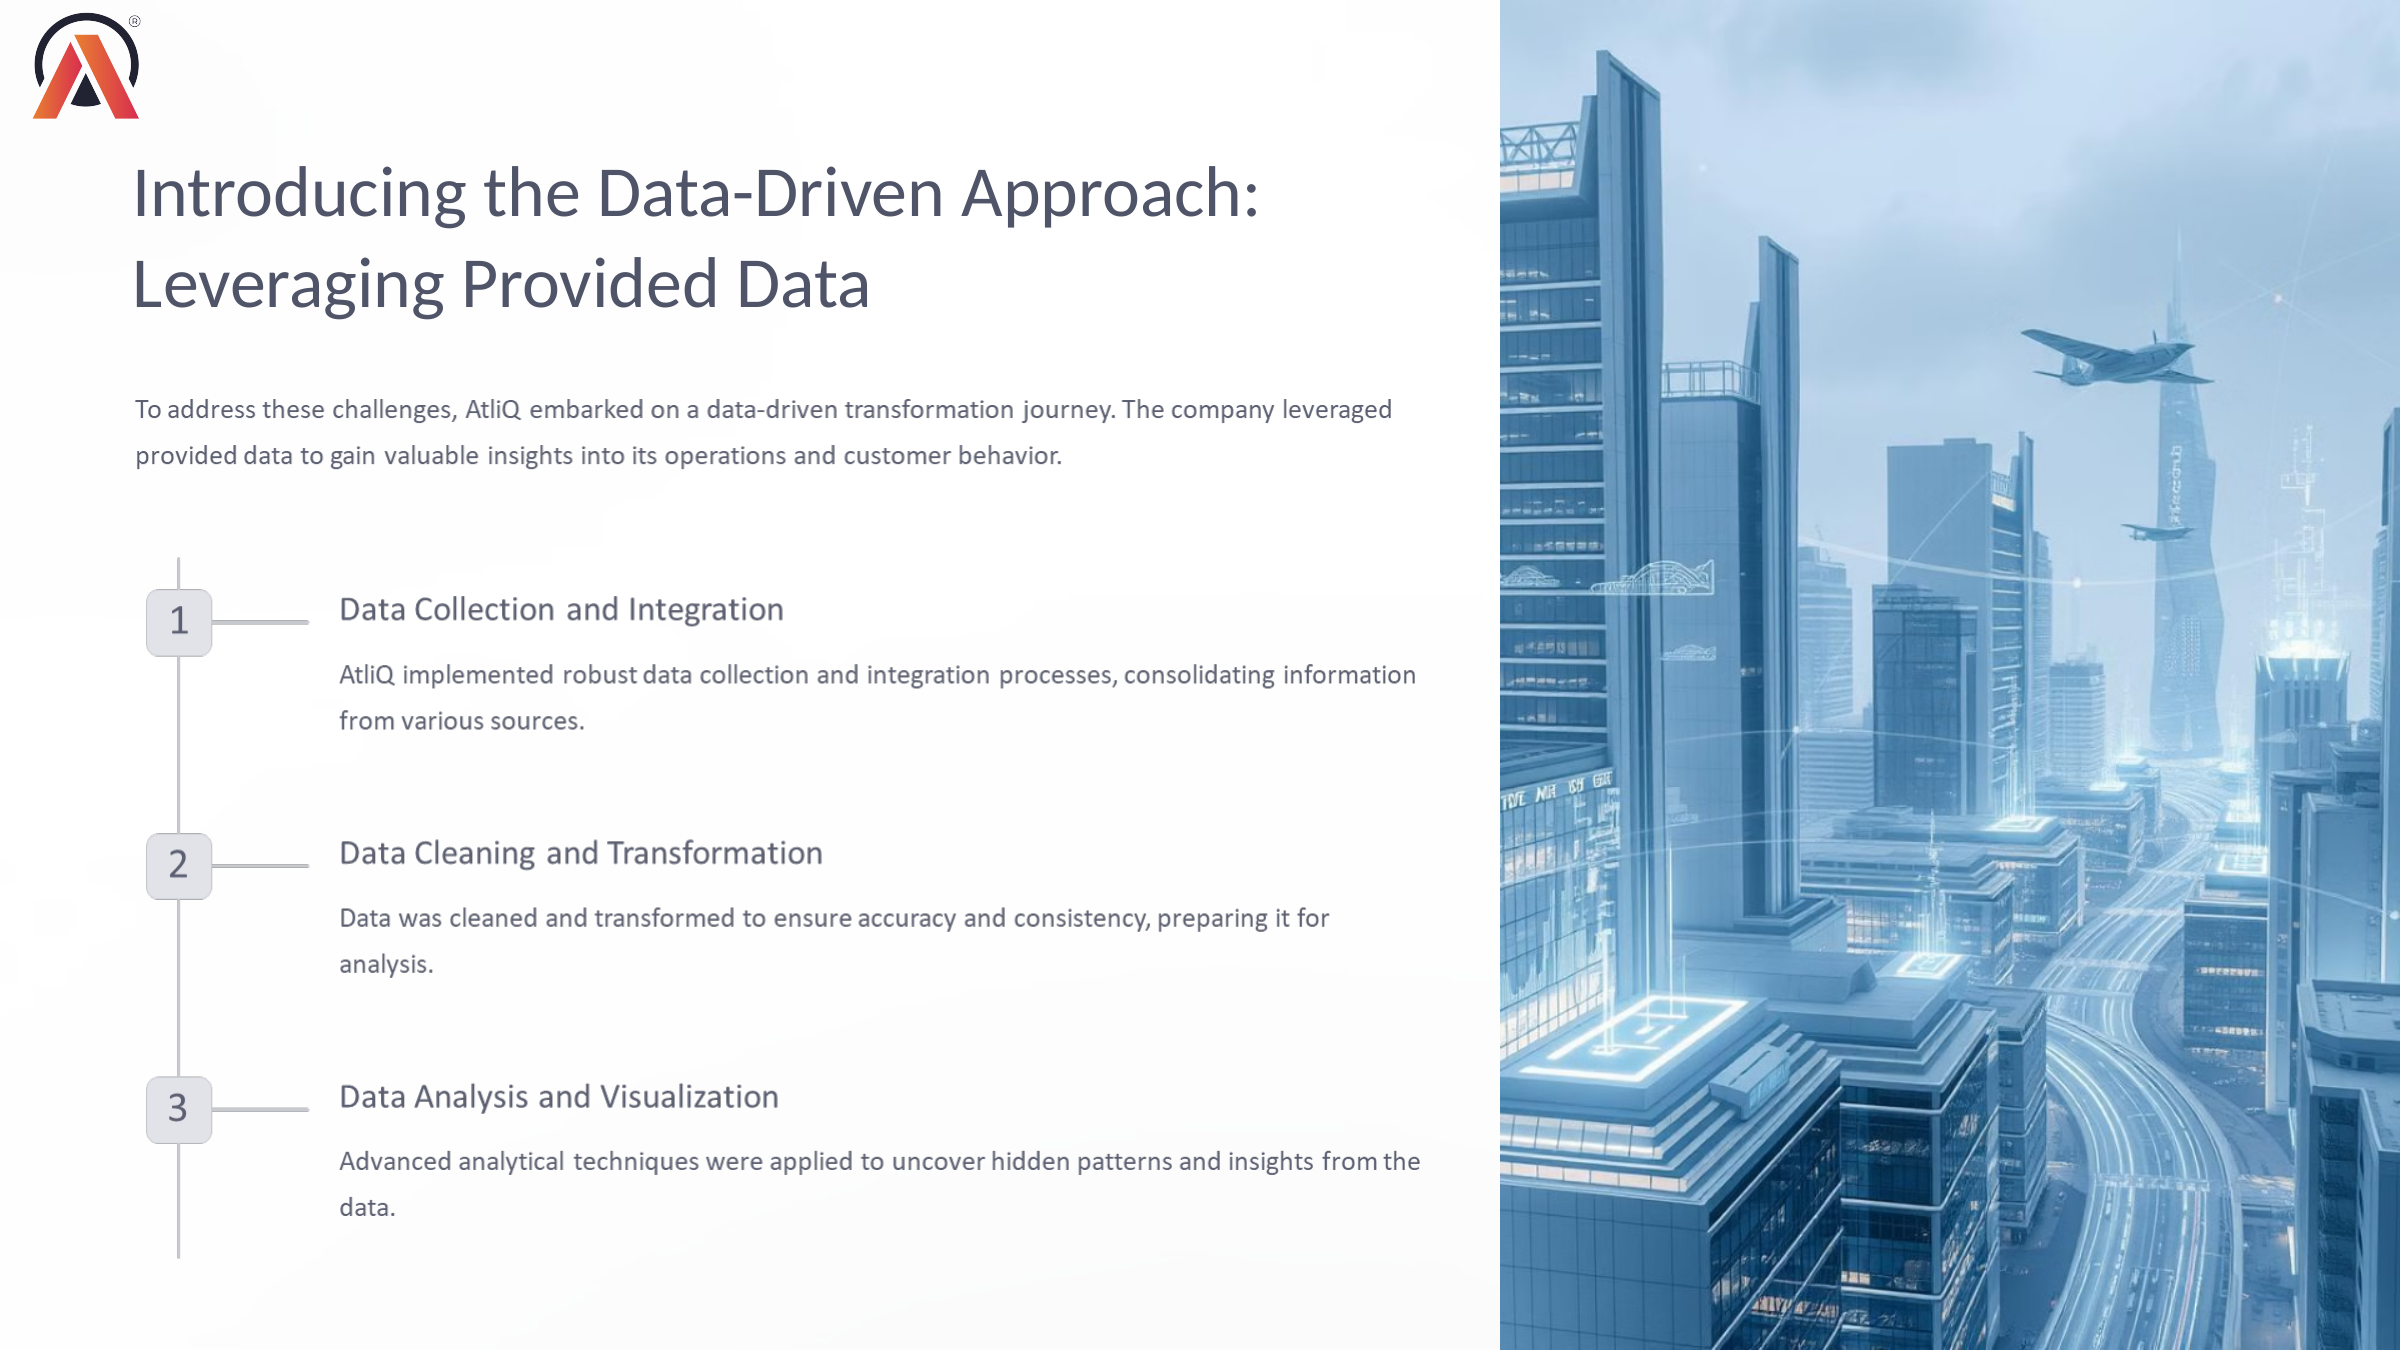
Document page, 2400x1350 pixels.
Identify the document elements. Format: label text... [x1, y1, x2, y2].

picture [31, 10, 144, 120]
picture [1499, 0, 2400, 1350]
picture [117, 383, 1445, 1259]
text_box Introducing the Data-Driven Approach: Leveraging Provided Data [132, 140, 1430, 323]
